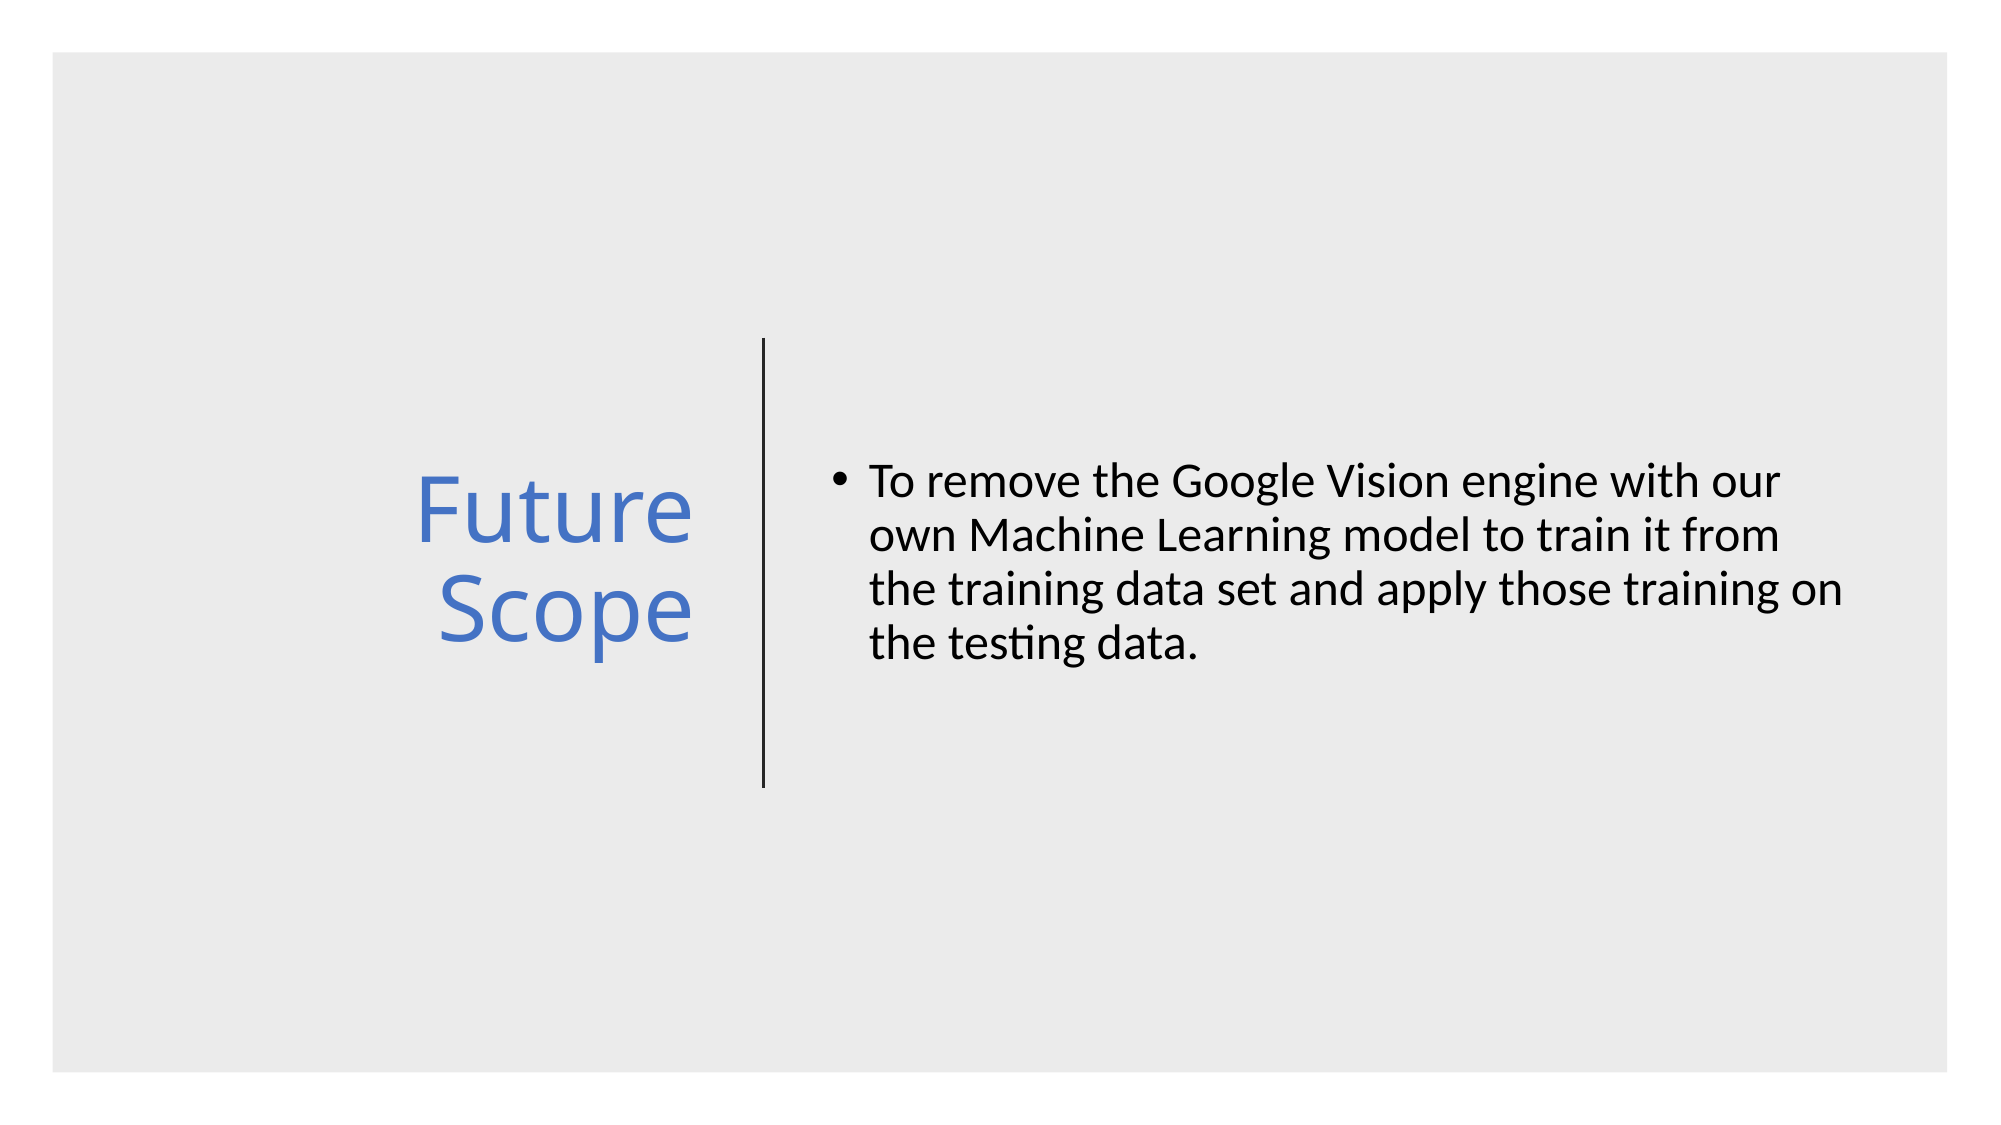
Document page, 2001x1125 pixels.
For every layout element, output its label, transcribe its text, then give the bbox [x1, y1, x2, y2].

title Future Scope [137, 158, 711, 967]
list To remove the Google Vision engine with our own Machine Learning model to train it from the training data set and apply those training on the testing data. [816, 158, 1863, 967]
text_box [52, 51, 1948, 1073]
